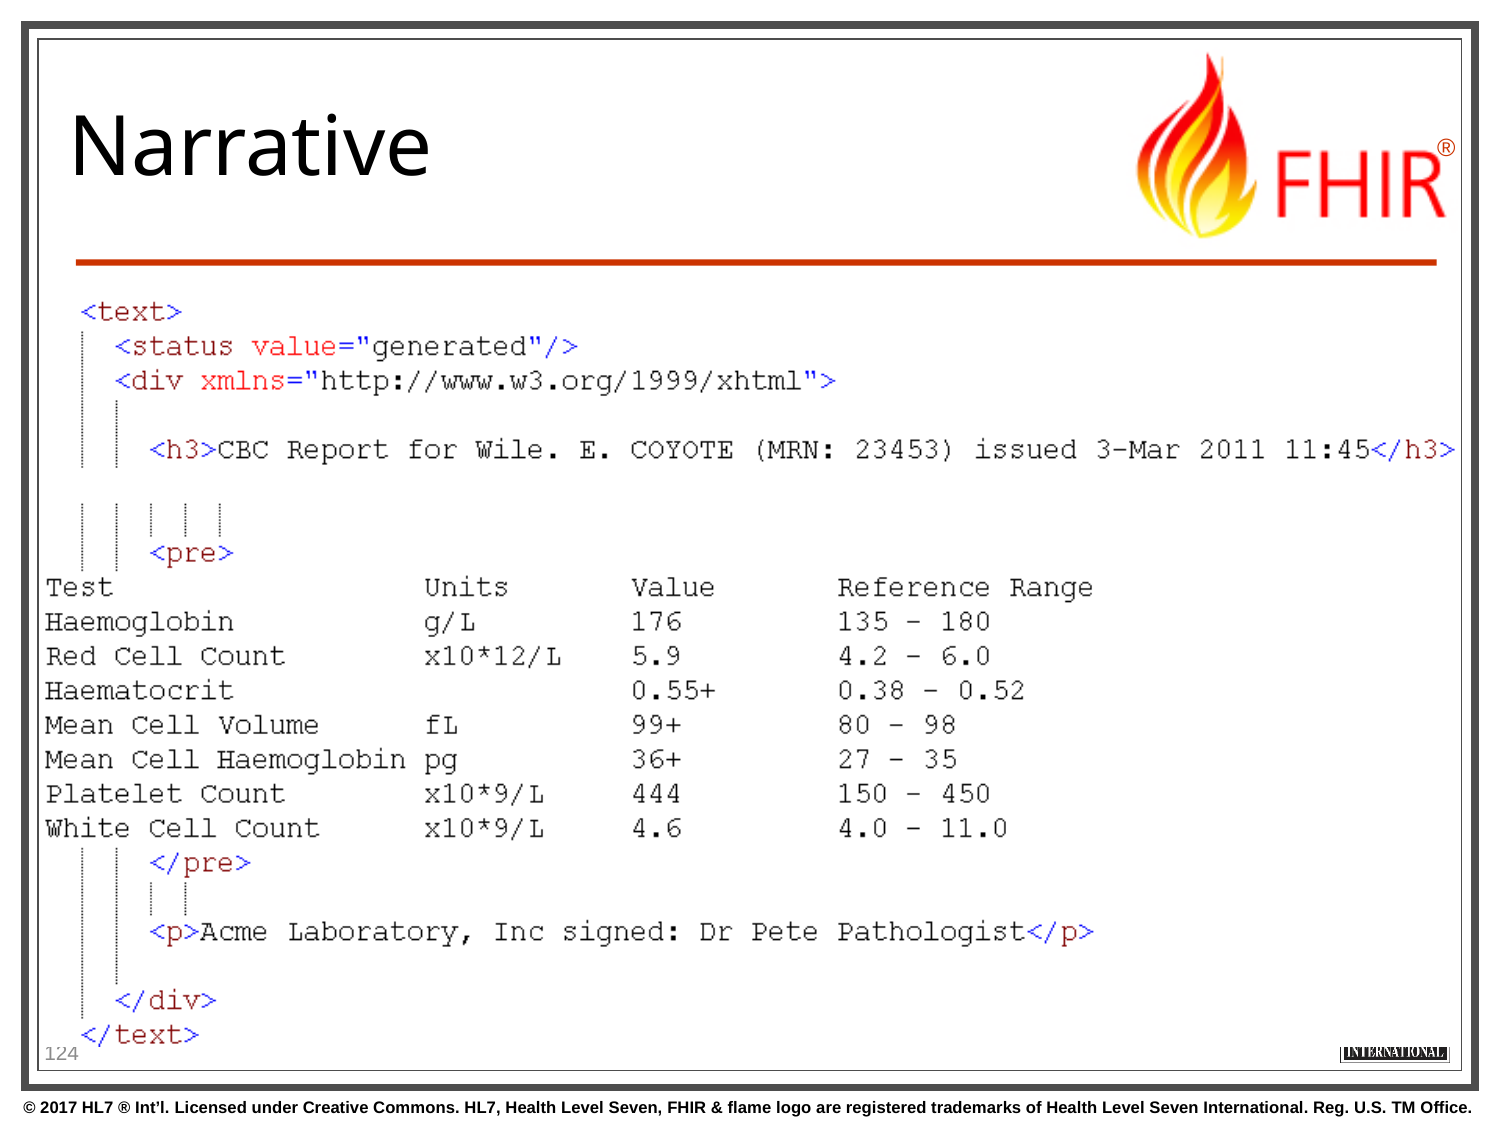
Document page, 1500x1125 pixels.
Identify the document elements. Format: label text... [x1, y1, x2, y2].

picture [1124, 42, 1458, 249]
picture [41, 299, 1458, 1063]
title Narrative [53, 54, 1128, 249]
slide_number 124 [29, 1034, 148, 1071]
